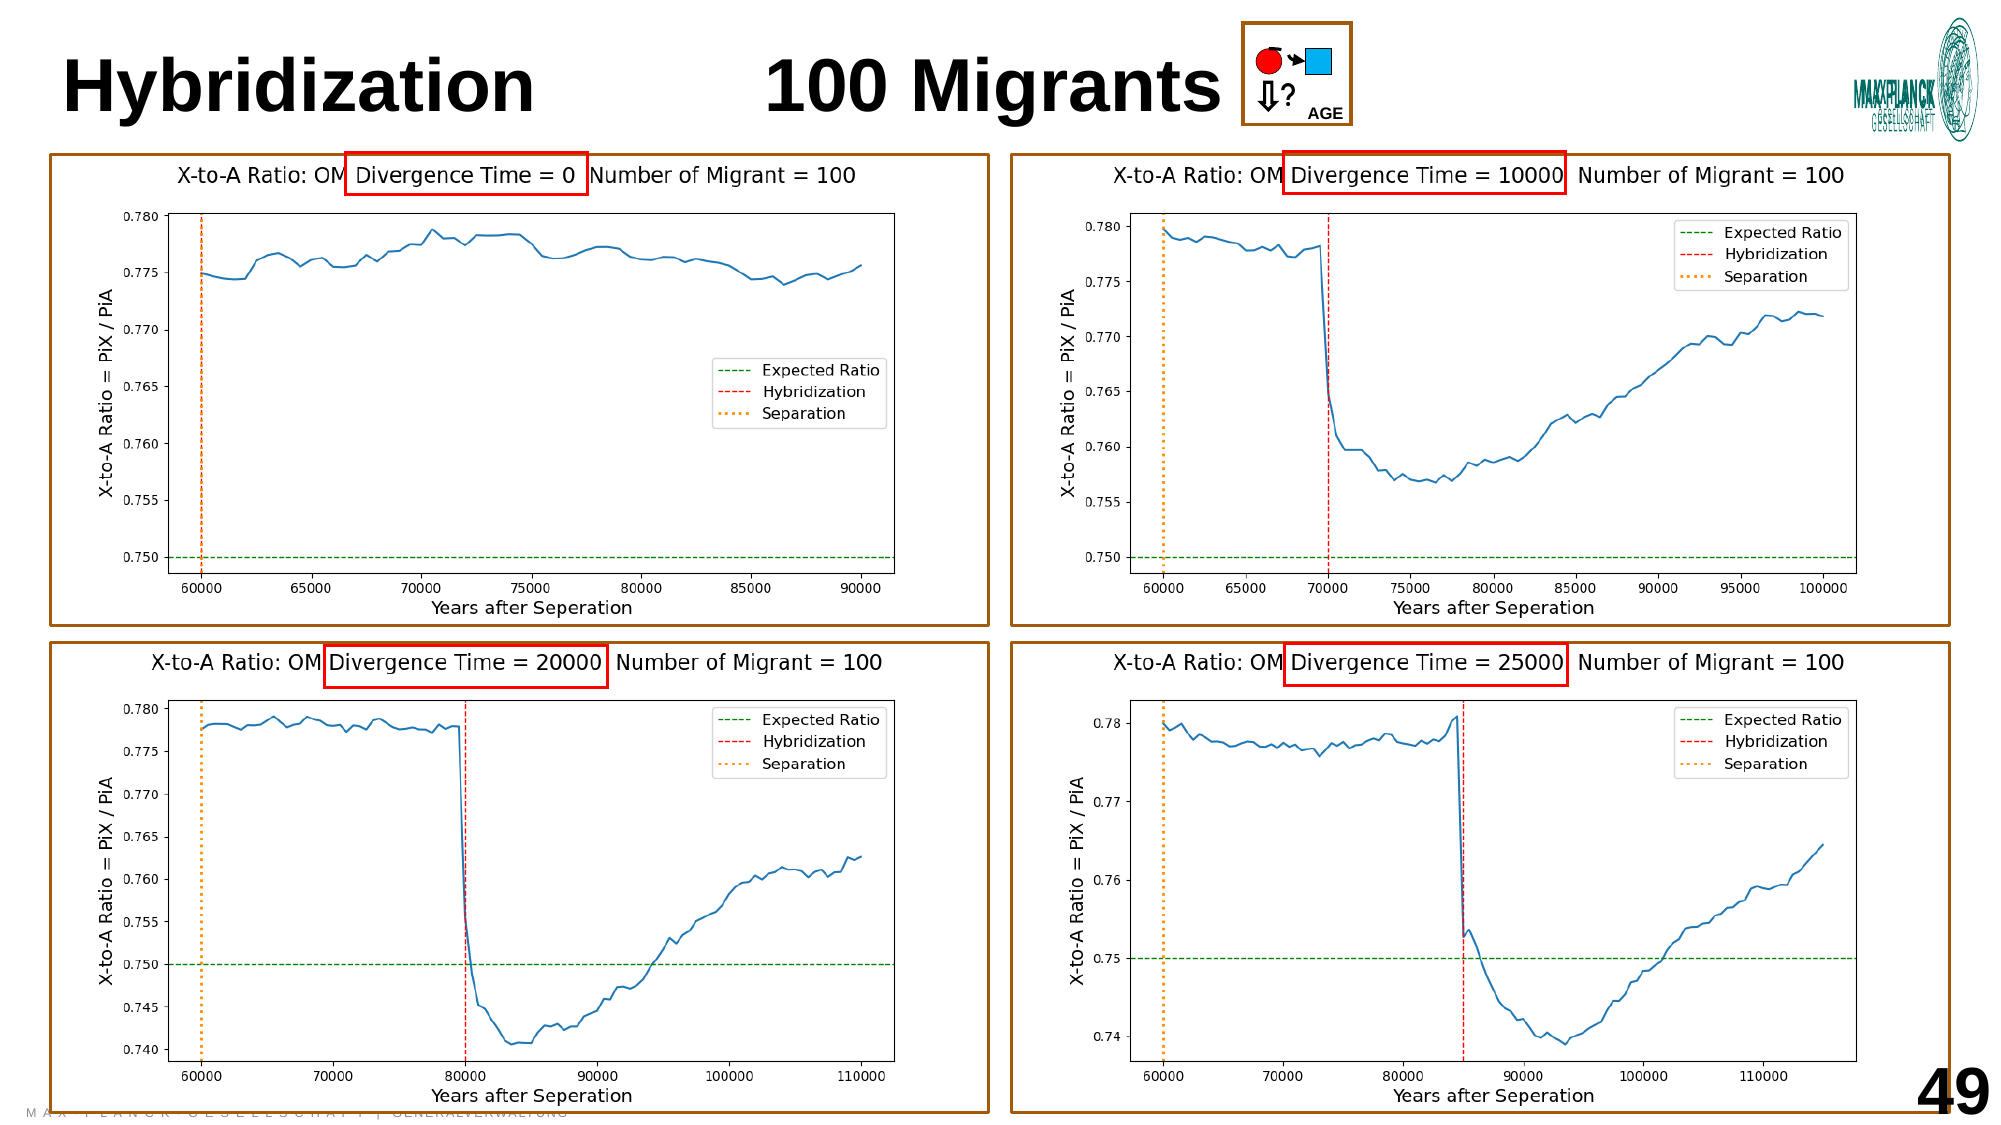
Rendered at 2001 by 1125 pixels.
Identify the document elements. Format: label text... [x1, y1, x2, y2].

text_box [345, 152, 588, 156]
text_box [1242, 22, 1351, 125]
picture [51, 156, 987, 624]
picture [1013, 156, 1949, 624]
picture [1013, 643, 1949, 1112]
picture [51, 643, 987, 1112]
footer M A X - P L A N C K - G E S E L L S C H A F T | Generalverwaltung [25, 1090, 1715, 1121]
text_box 49 [1917, 1047, 2000, 1125]
text_box [1283, 151, 1566, 156]
text_box Hybridization 100 Migrants [62, 36, 1265, 127]
